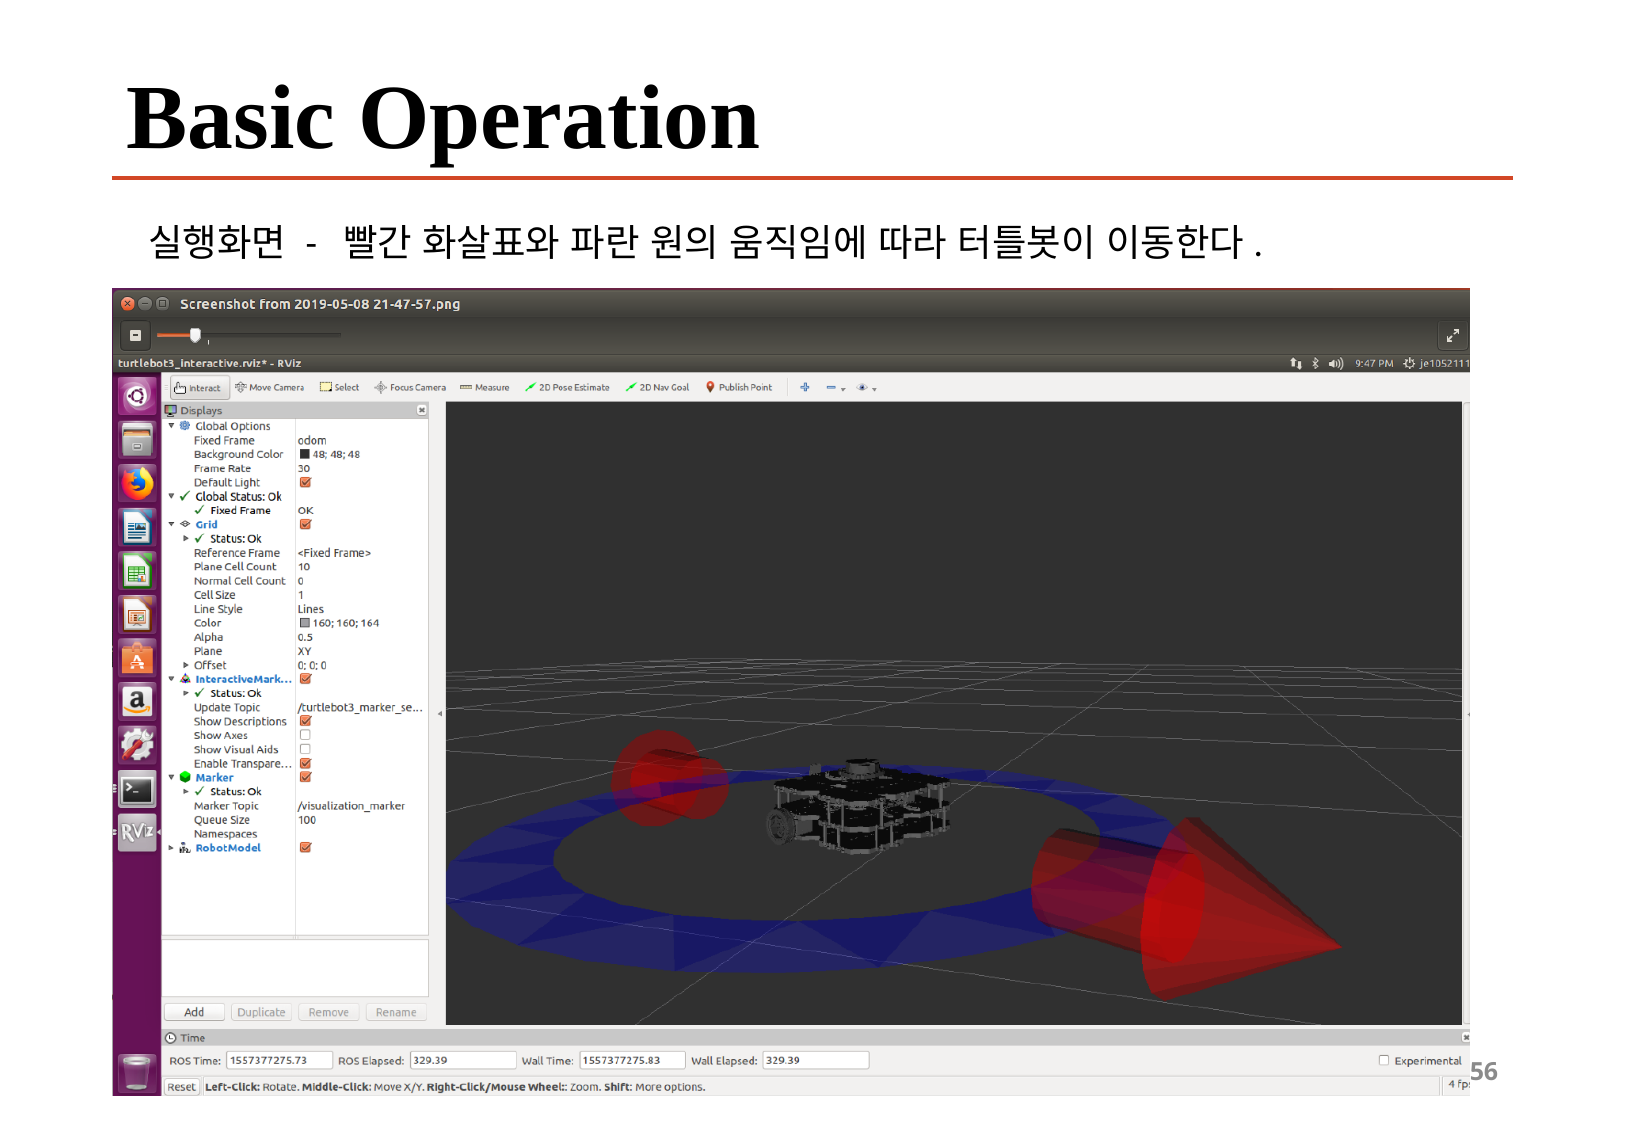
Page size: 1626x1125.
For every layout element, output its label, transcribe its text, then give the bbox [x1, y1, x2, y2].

title Basic Operation [111, 59, 1514, 179]
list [112, 288, 1470, 1097]
text_box 실행화면 - 빨간 화살표와 파란 원의 움직임에 따라 터틀봇이 이동한다. [133, 211, 1377, 288]
slide_number 38 [1433, 1042, 1514, 1103]
